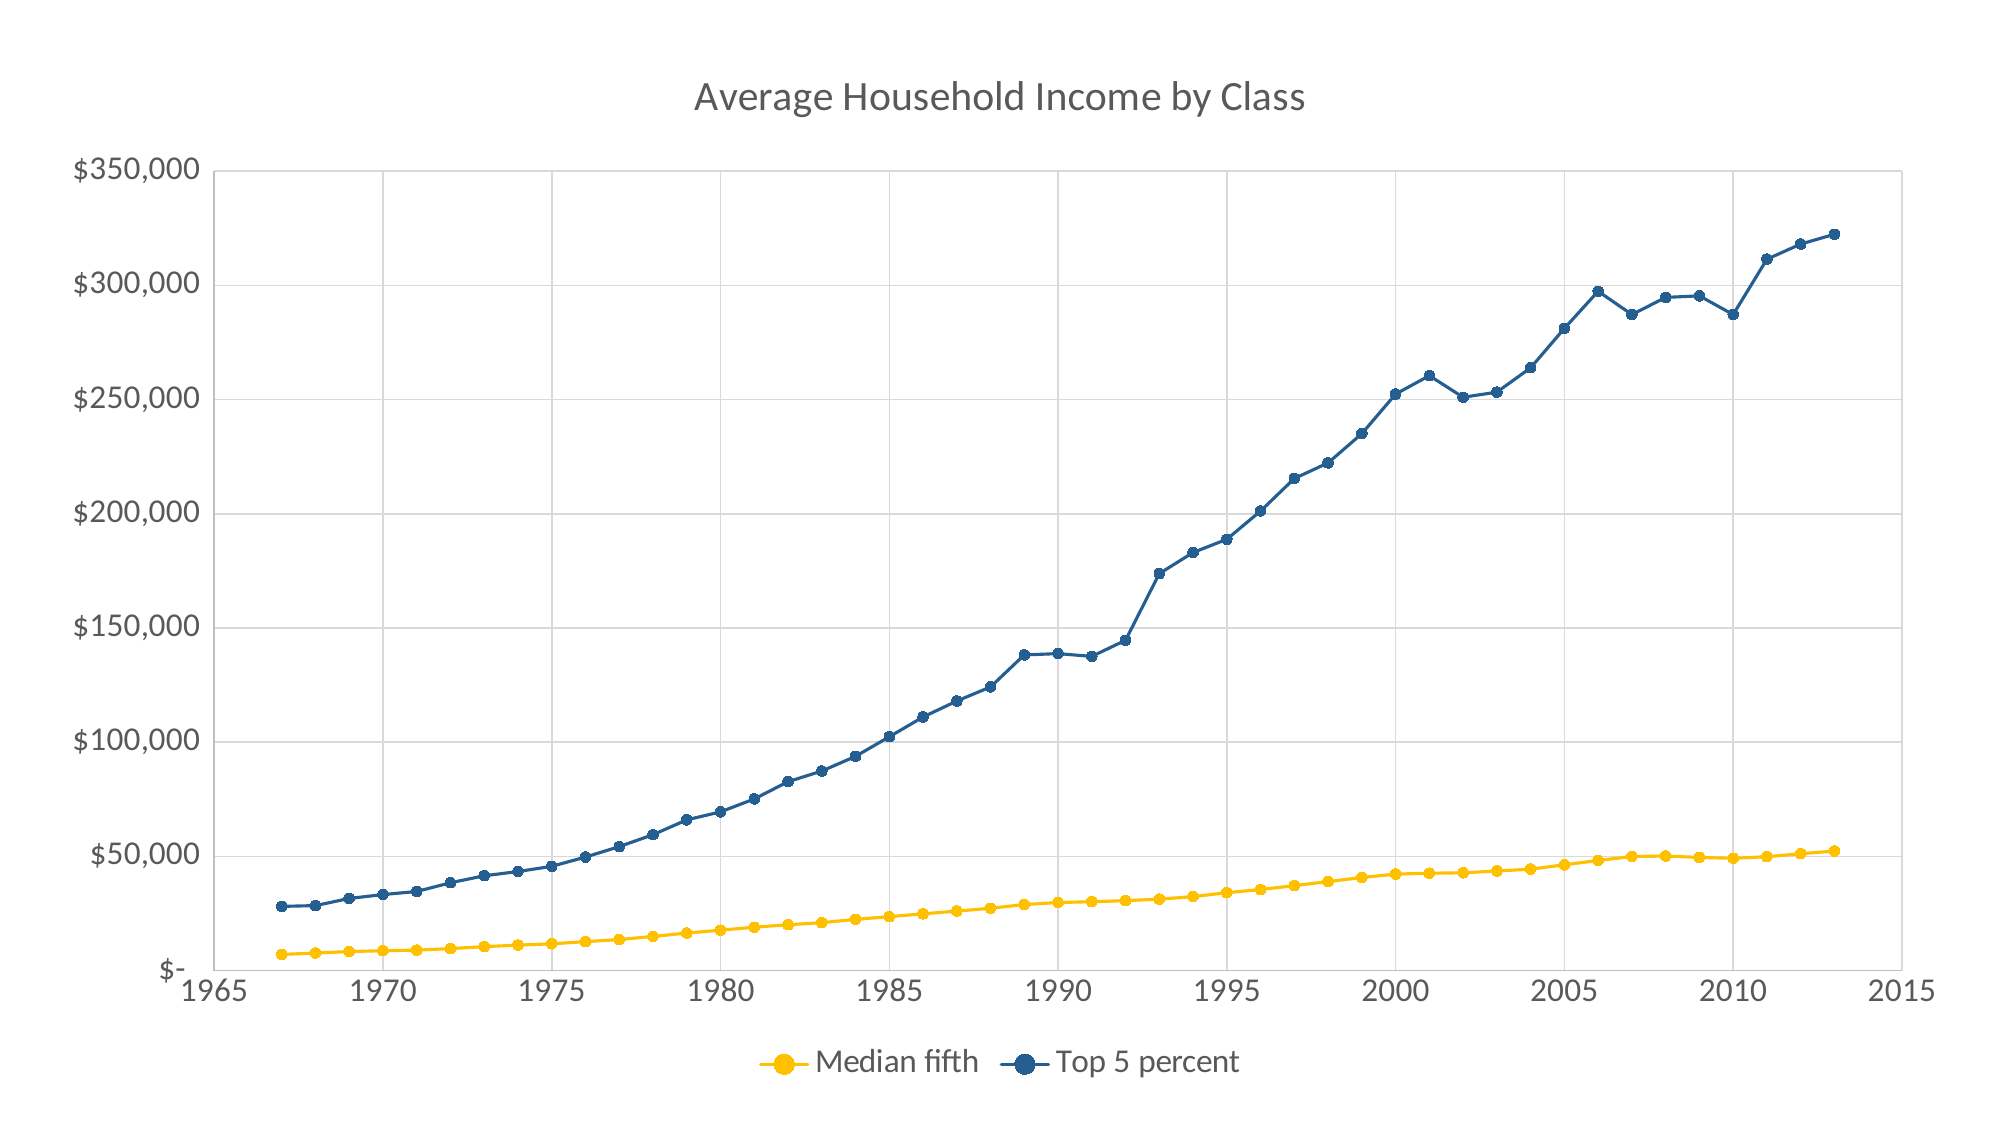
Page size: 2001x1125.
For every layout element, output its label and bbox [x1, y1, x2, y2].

chart [25, 37, 1976, 1088]
